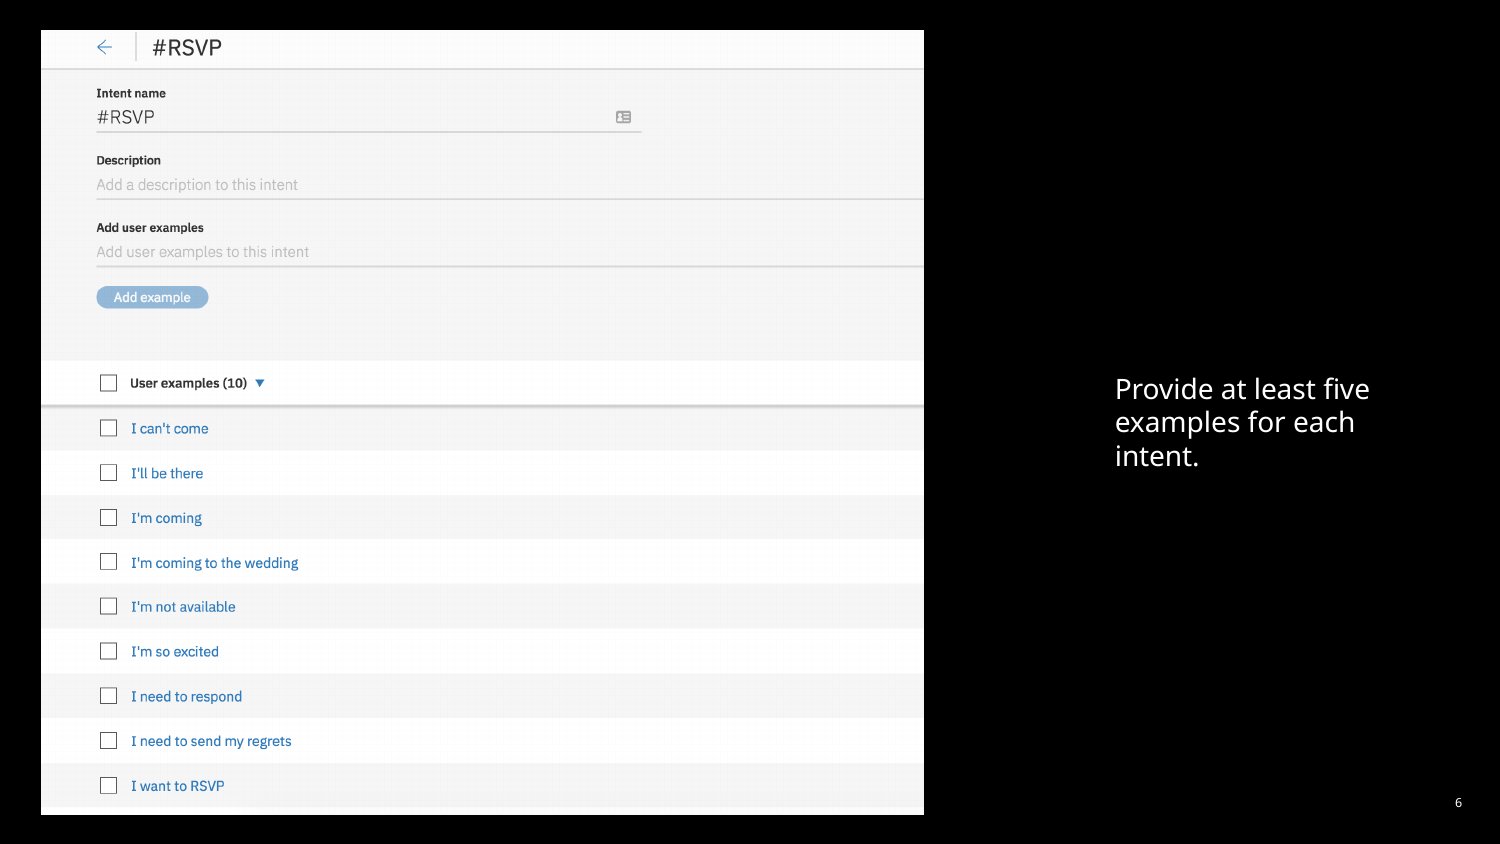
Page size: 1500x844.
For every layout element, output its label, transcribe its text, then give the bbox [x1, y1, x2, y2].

slide_number 6 [1125, 791, 1463, 815]
text_box Provide at least five examples for each intent. [1100, 363, 1438, 480]
picture [41, 30, 924, 815]
